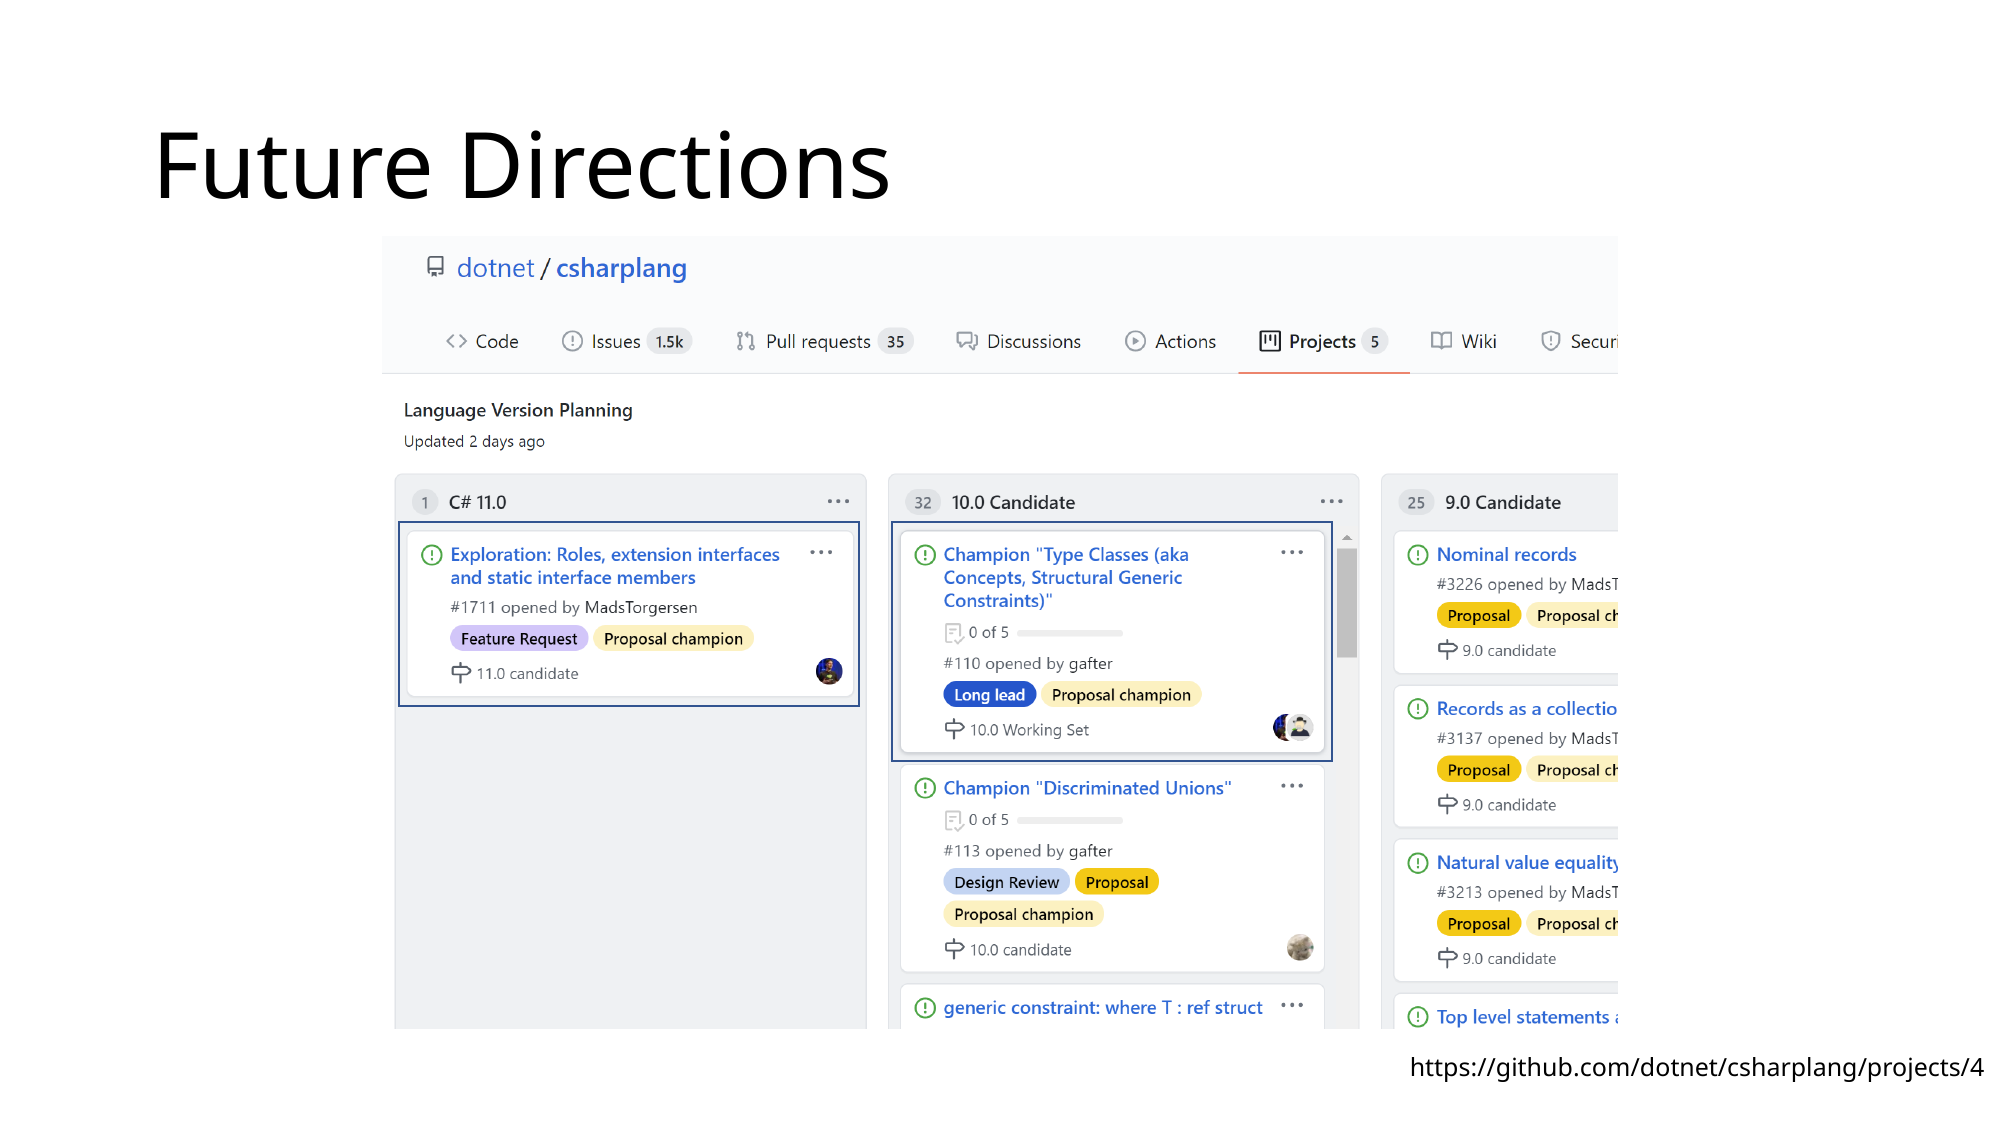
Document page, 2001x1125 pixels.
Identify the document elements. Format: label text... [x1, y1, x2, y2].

picture [382, 236, 1618, 1029]
title Future Directions [137, 59, 1863, 278]
text_box https://github.com/dotnet/csharplang/projects/4 [0, 1029, 2000, 1104]
